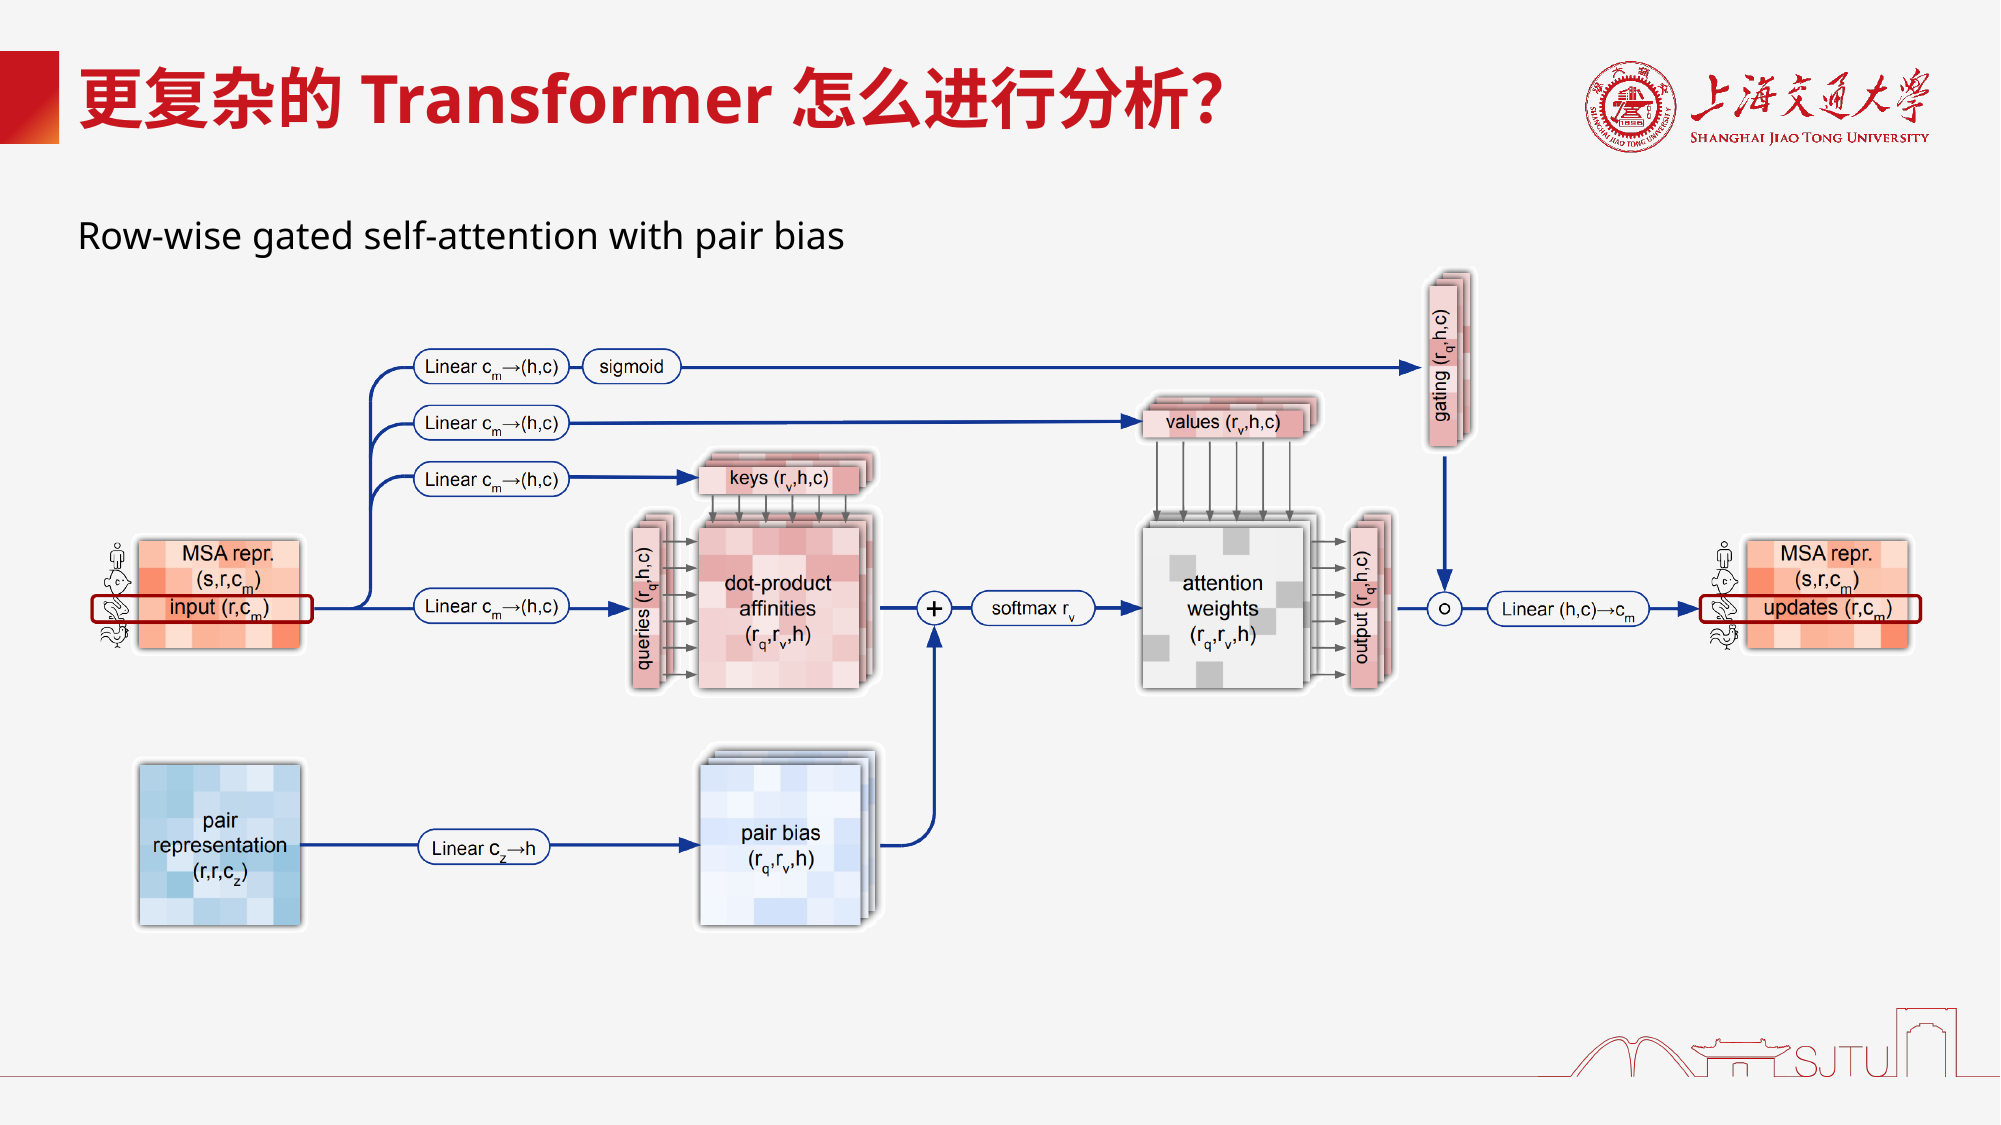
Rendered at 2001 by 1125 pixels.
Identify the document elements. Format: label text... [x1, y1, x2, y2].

text_box Row-wise gated self-attention with pair bias [62, 204, 1000, 265]
title 更复杂的Transformer怎么进行分析？ [62, 43, 1530, 152]
picture [0, 1008, 2000, 1077]
picture [87, 265, 1940, 947]
picture [1567, 43, 1946, 168]
